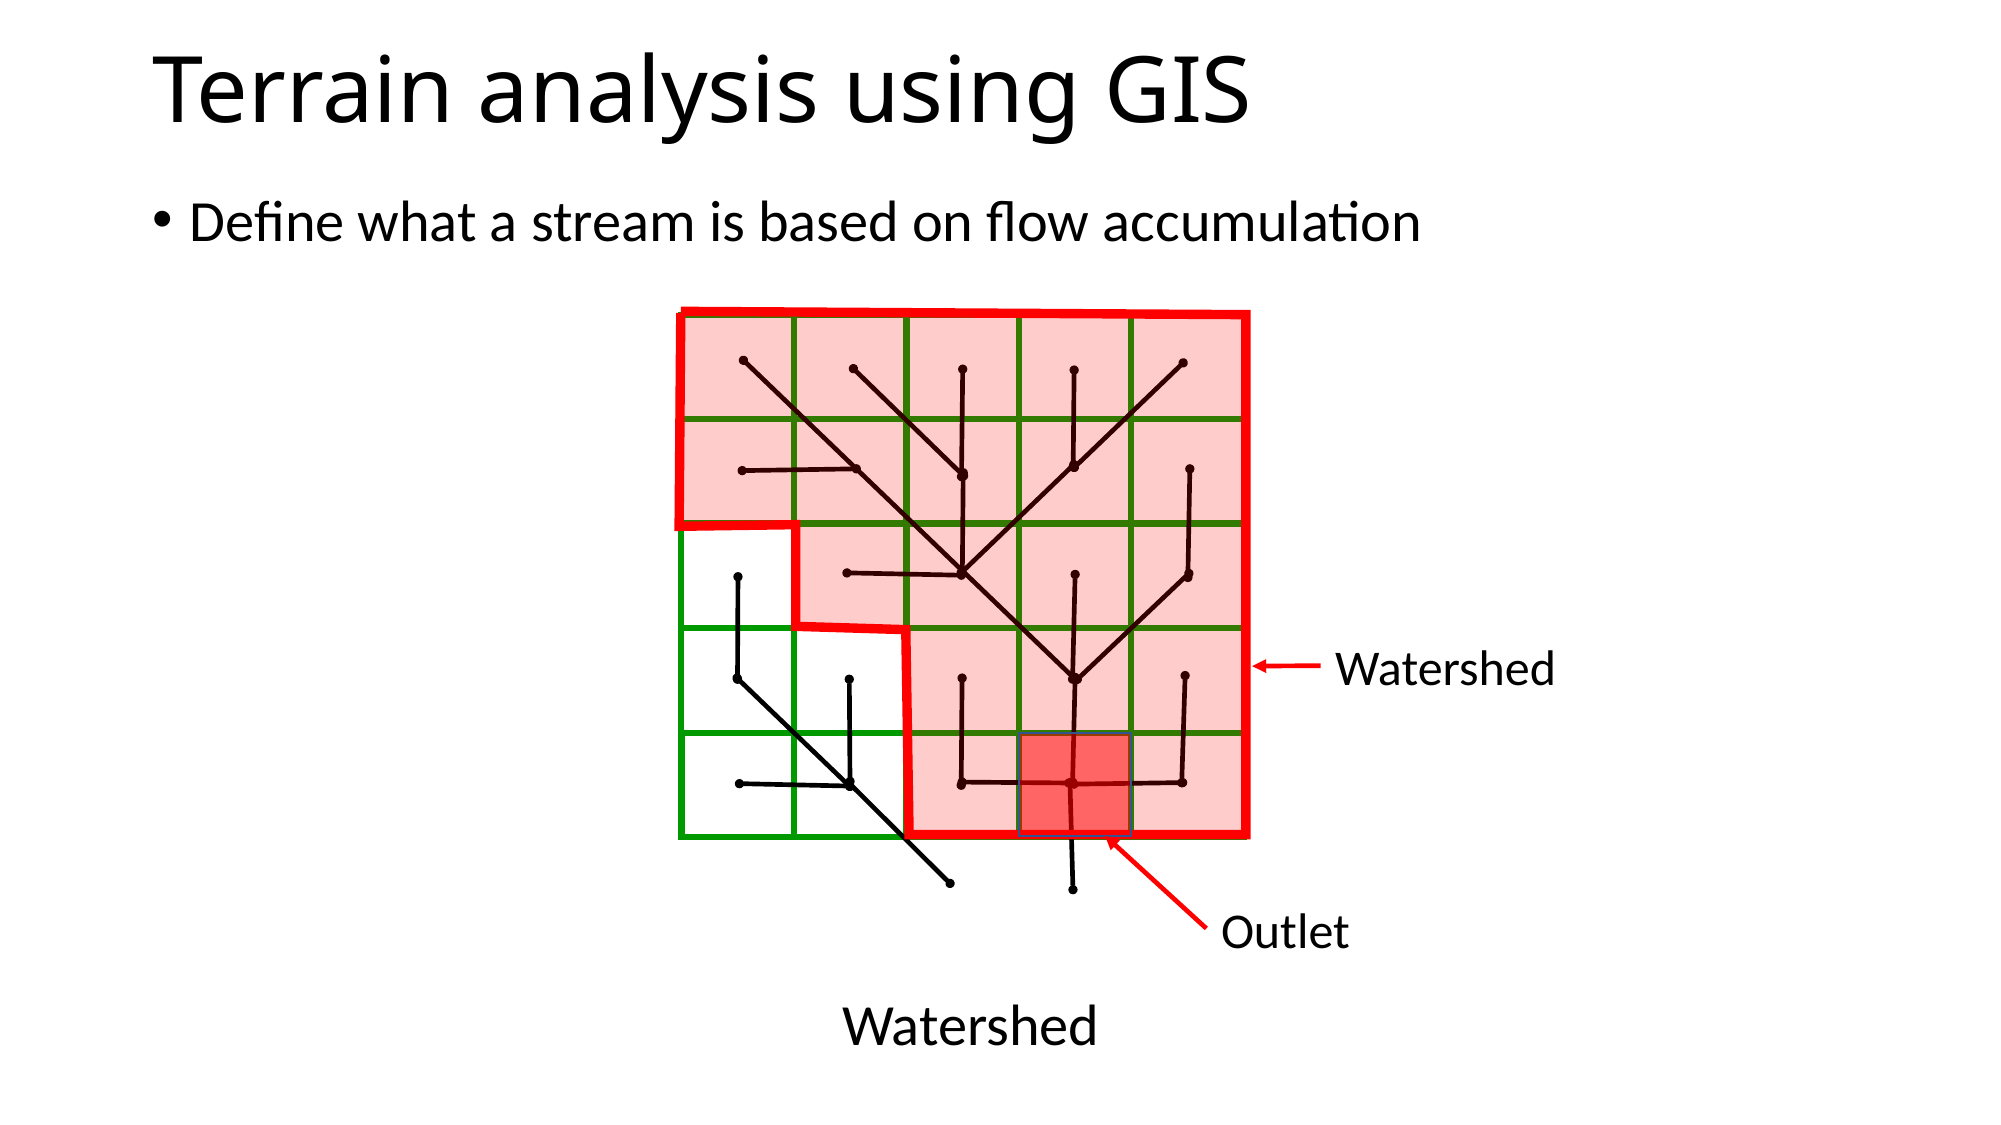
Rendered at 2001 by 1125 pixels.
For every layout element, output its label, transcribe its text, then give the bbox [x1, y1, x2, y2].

list Define what a stream is based on flow accumulation [137, 183, 1867, 315]
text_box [681, 314, 1244, 890]
title Terrain analysis using GIS [137, 3, 1863, 183]
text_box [1104, 835, 1206, 929]
text_box [678, 310, 1247, 836]
text_box Watershed [1320, 628, 1572, 703]
text_box Watershed [550, 980, 1391, 1065]
text_box Outlet [1206, 891, 1365, 966]
